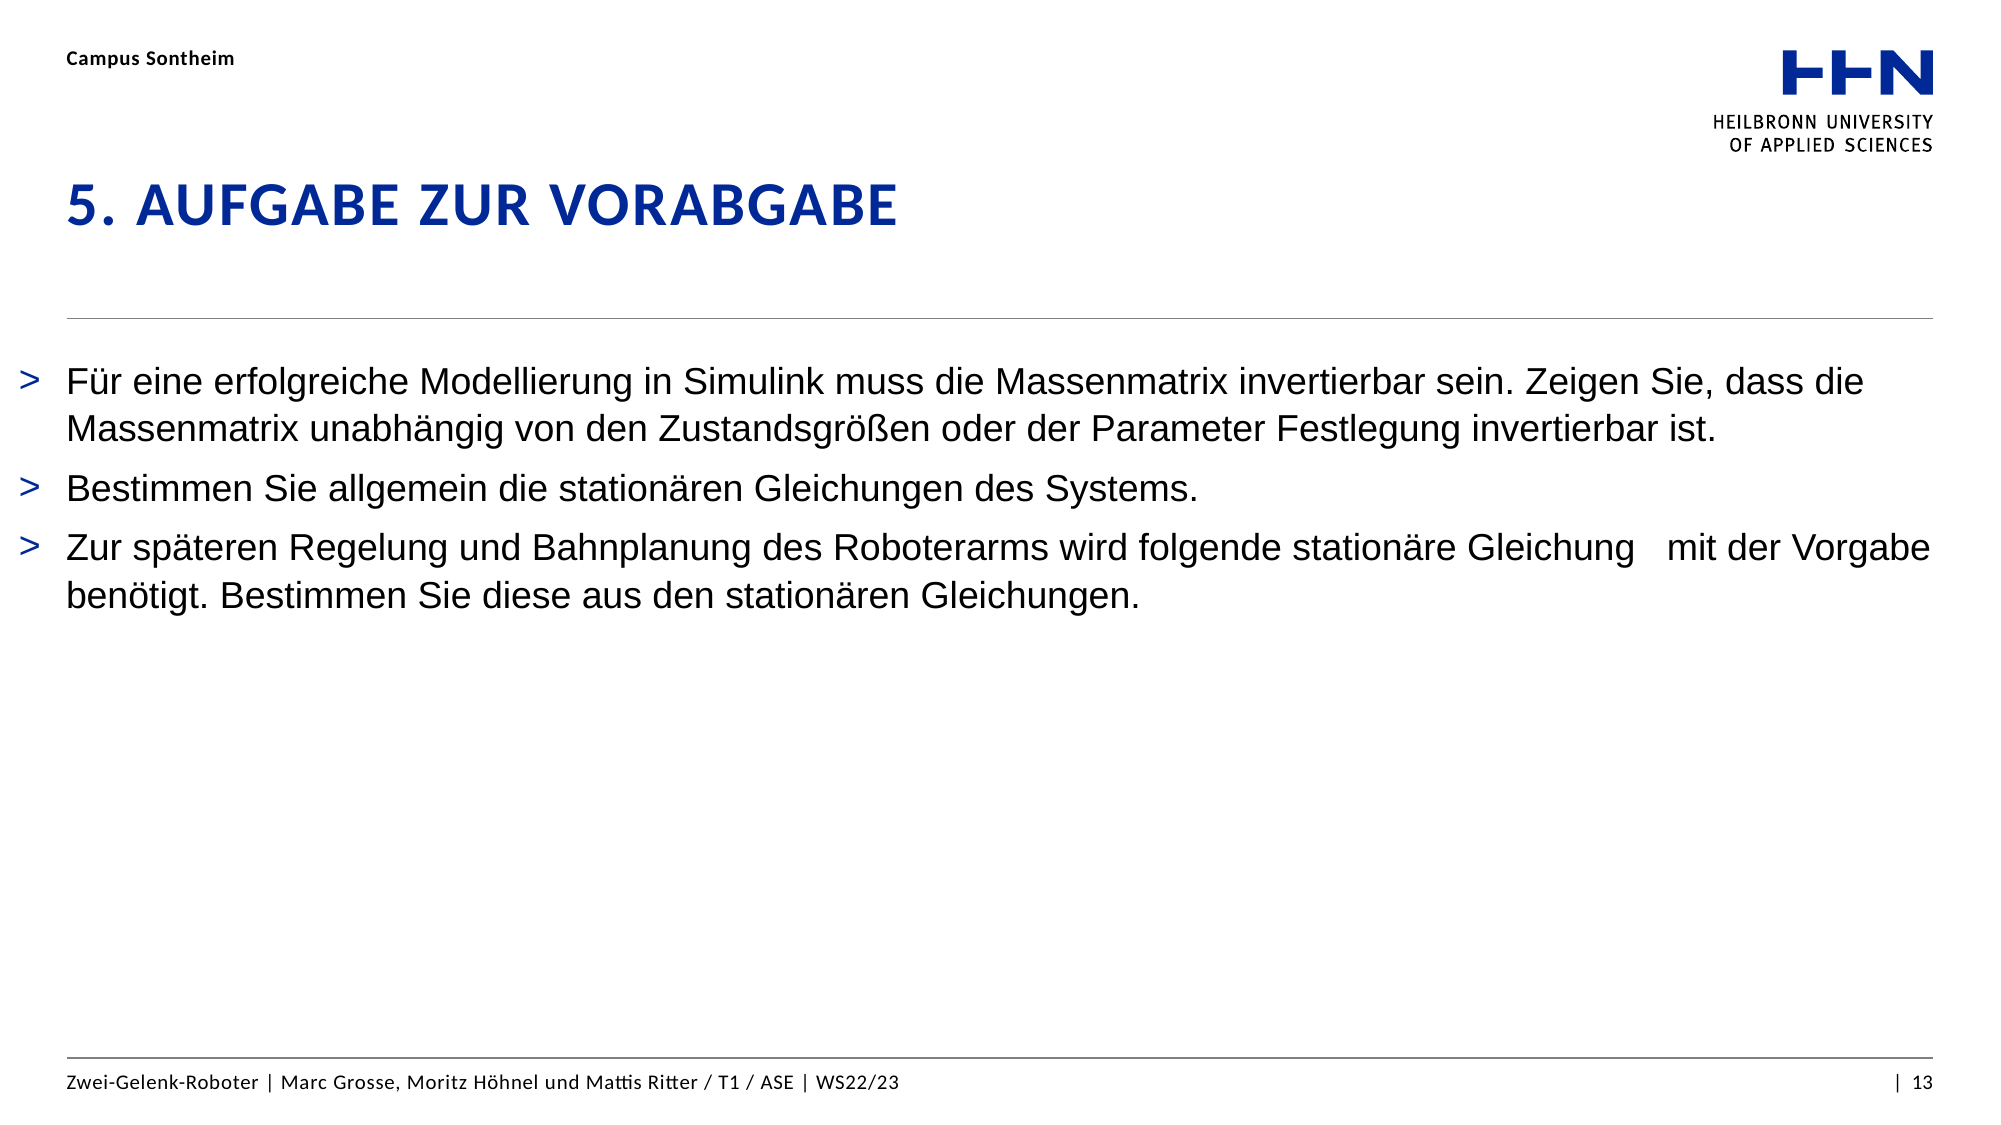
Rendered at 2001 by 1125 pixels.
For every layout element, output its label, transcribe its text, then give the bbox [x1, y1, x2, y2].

title 5. Aufgabe zur Vorabgabe [66, 169, 1933, 311]
slide_number | 13 [1621, 1068, 1933, 1105]
footer Zwei-Gelenk-Roboter | Marc Grosse, Moritz Höhnel und Mattis Ritter / T1 / ASE | WS22/23 [66, 1068, 1277, 1105]
slide_number Campus Sontheim [66, 45, 1277, 81]
